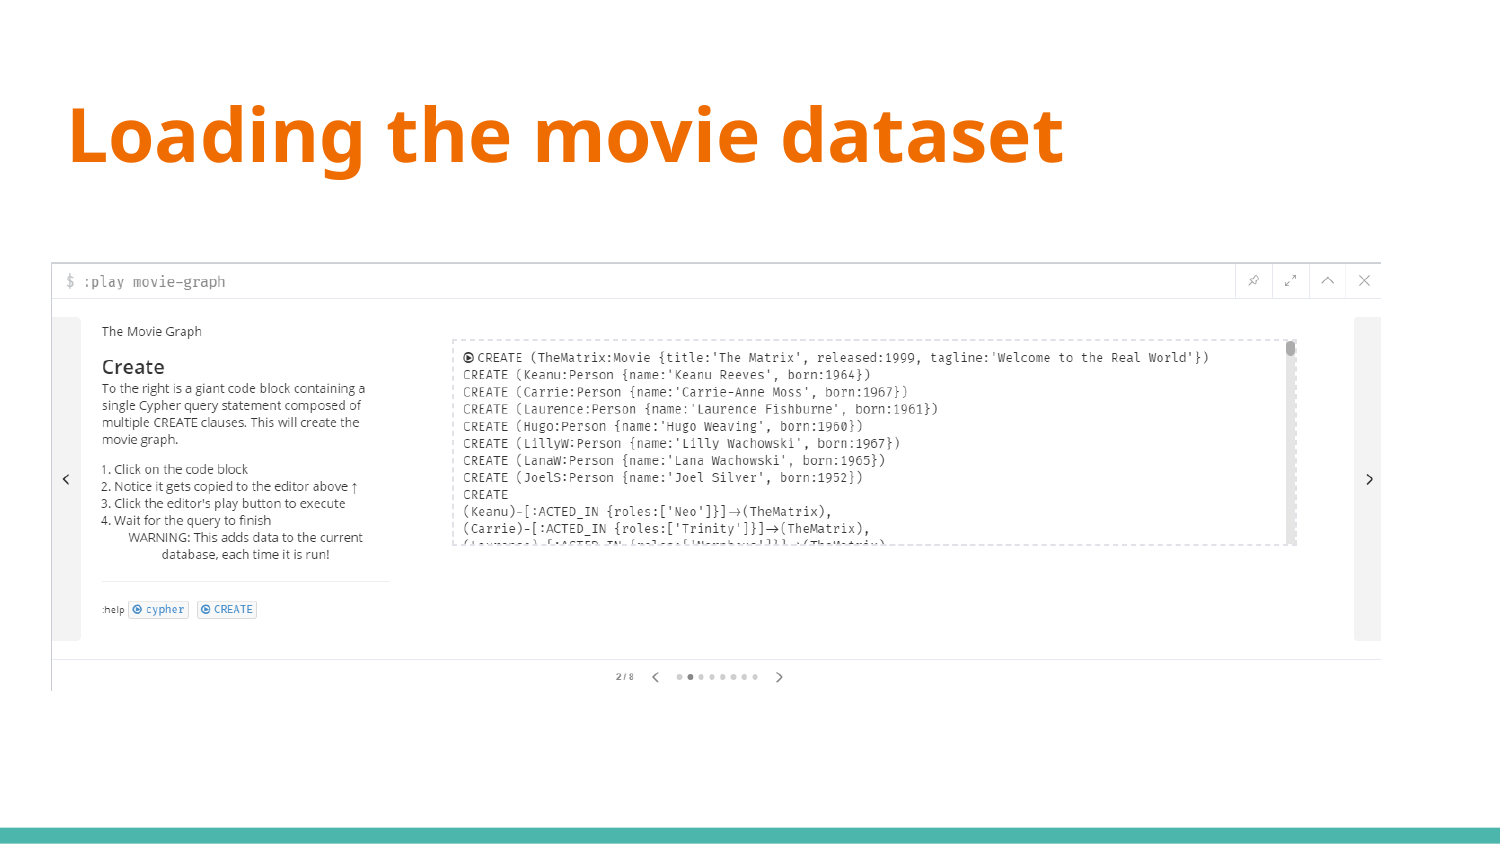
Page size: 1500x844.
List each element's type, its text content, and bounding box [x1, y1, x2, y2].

picture [50, 261, 1381, 691]
title Loading the movie dataset [51, 72, 1449, 189]
